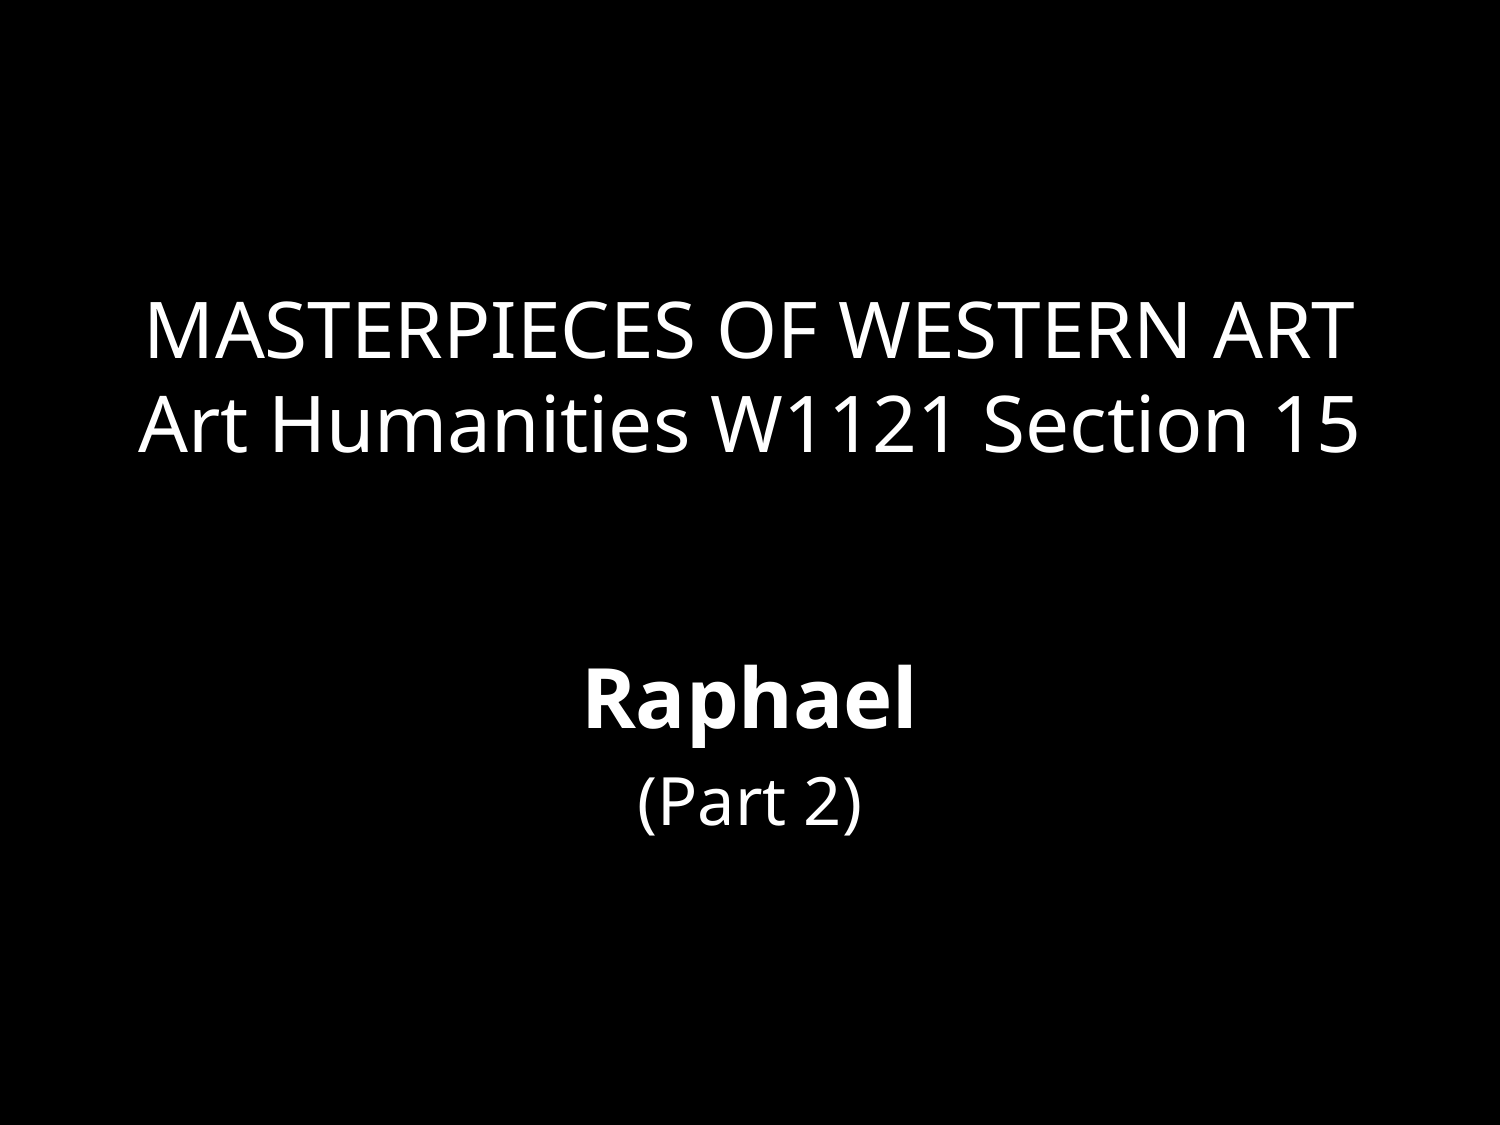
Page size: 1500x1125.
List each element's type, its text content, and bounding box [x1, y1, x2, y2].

subtitle Raphael (Part 2) [225, 637, 1275, 925]
title MASTERPIECES OF WESTERN ART Art Humanities W1121 Section 15 [112, 261, 1388, 591]
